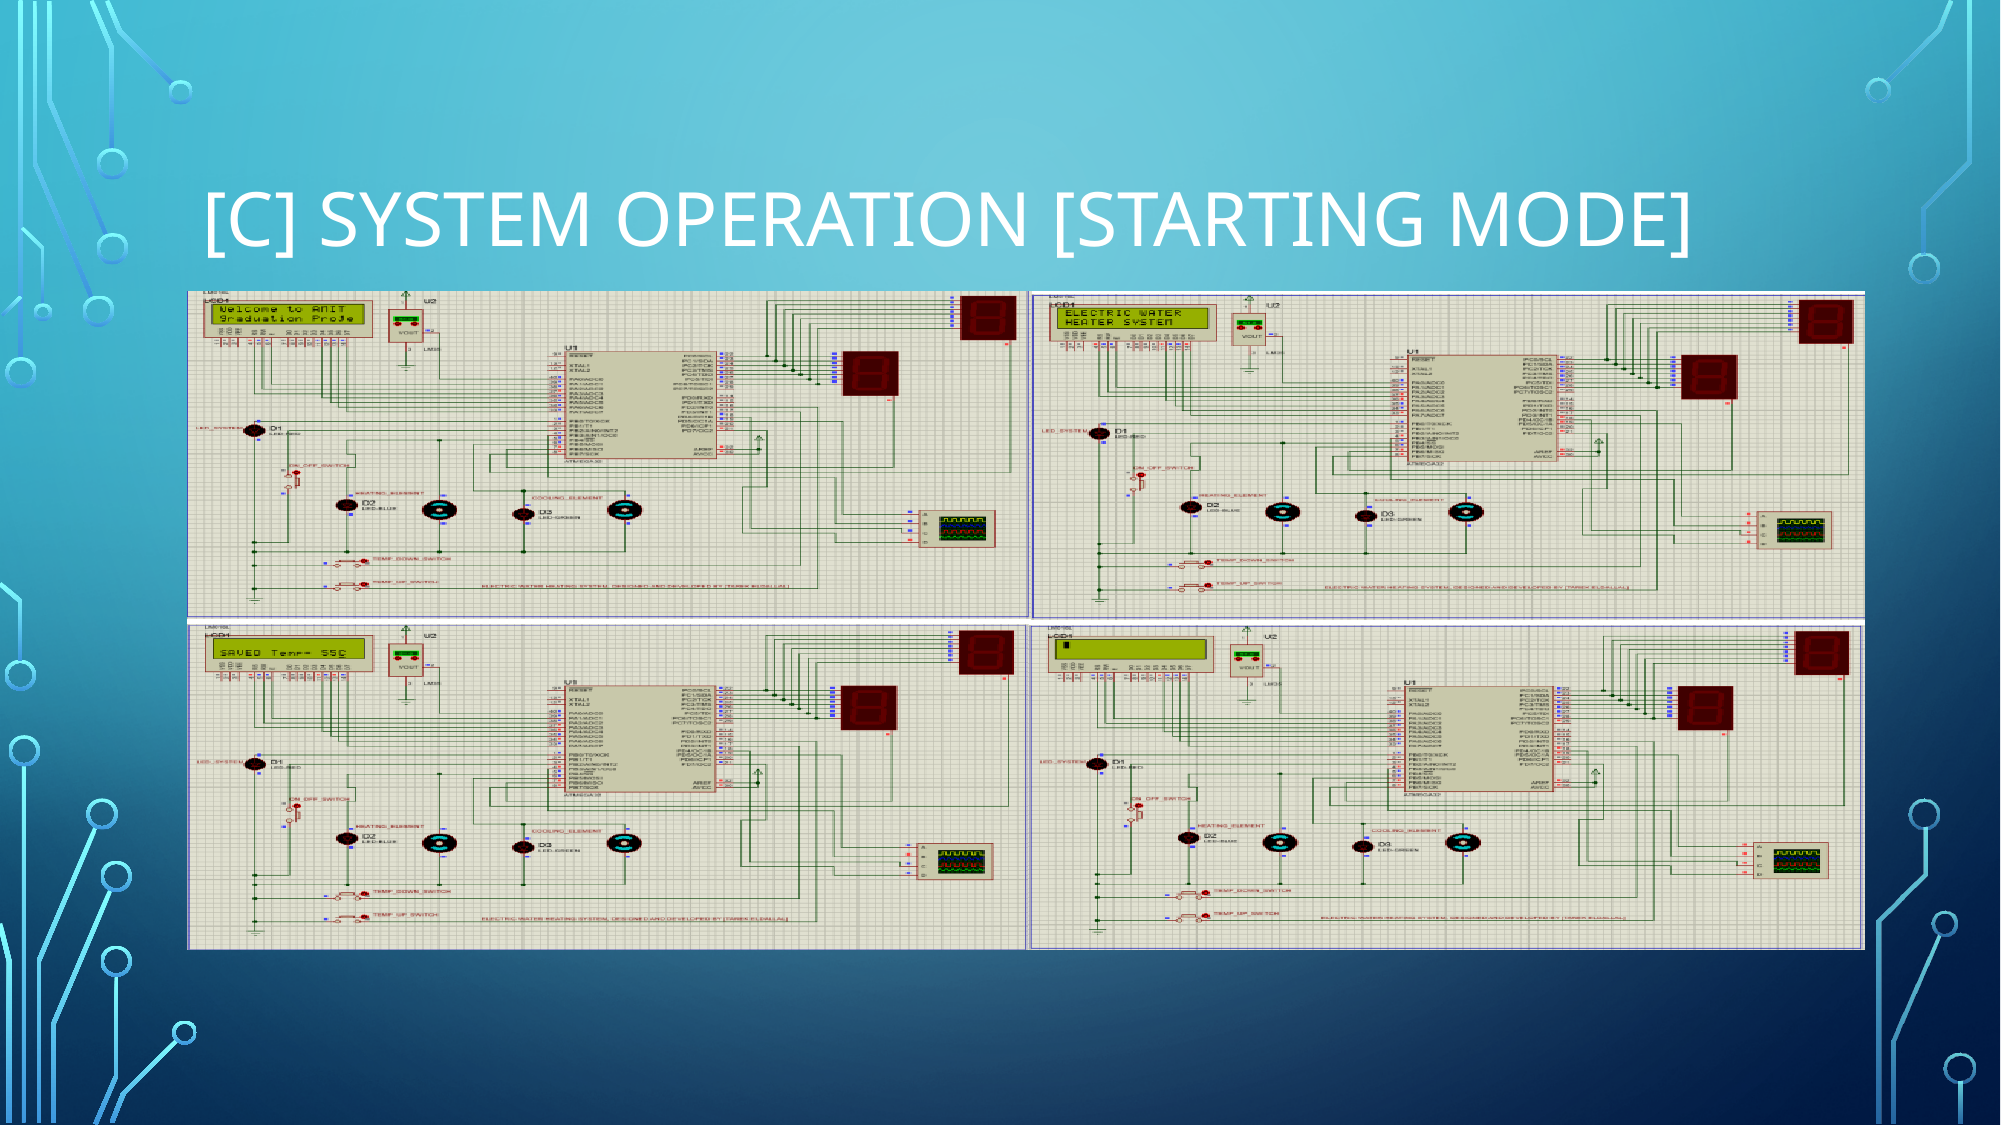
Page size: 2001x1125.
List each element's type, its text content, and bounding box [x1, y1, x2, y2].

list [186, 291, 1865, 951]
title [C] SYSTEM OPERATION [STARTING MODE] [187, 101, 1813, 291]
